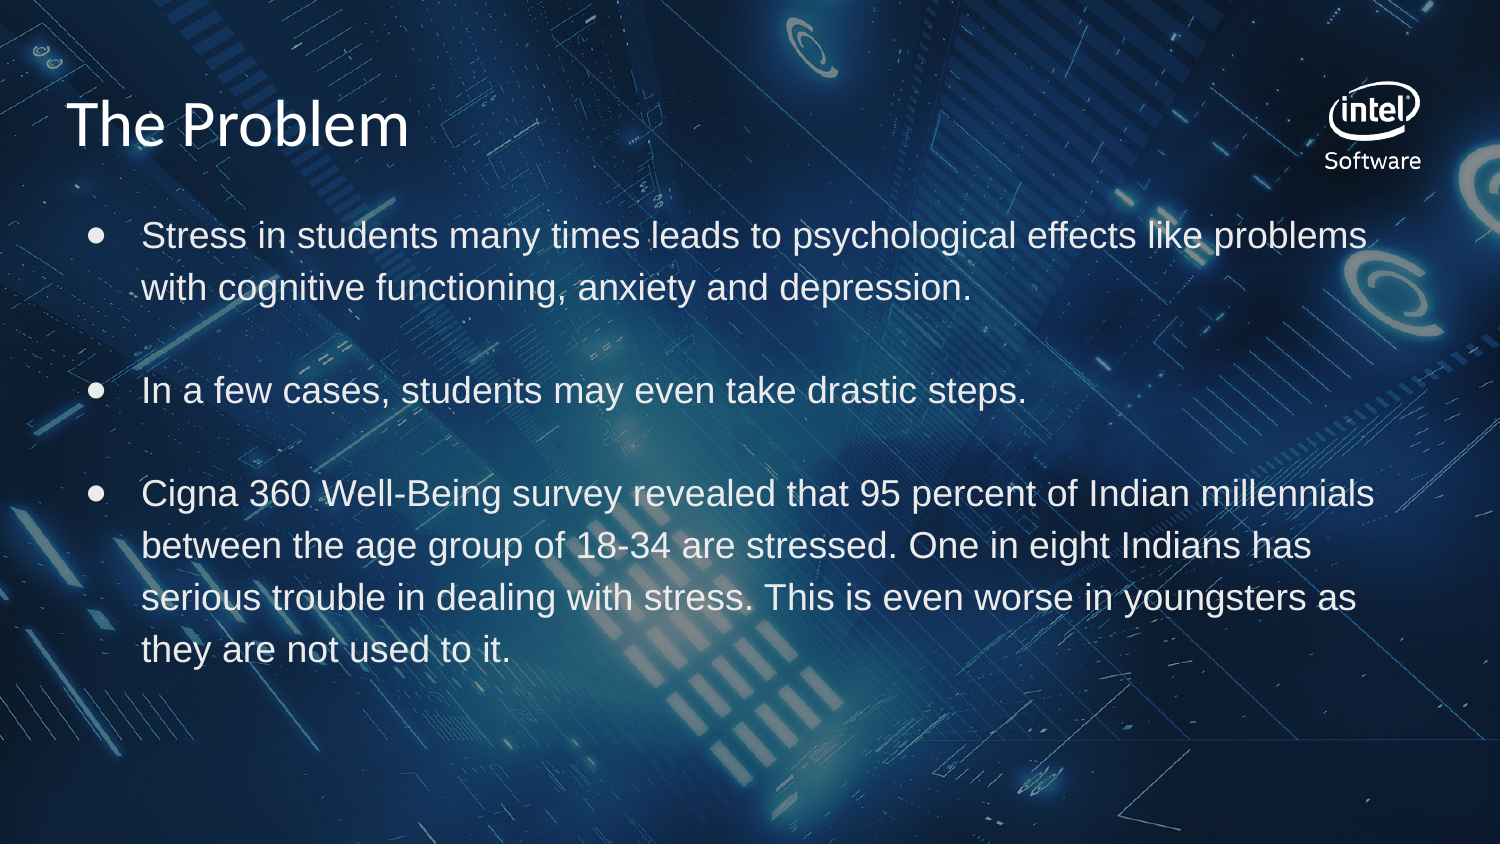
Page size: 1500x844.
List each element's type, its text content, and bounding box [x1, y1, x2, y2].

list Stress in students many times leads to psychological effects like problems with cognitive functioning, anxiety and depression. In a few cases, students may even take drastic steps. Cigna 360 Well-Being survey revealed that 95 percent of Indian millennials between the age group of 18-34 are stressed. One in eight Indians has serious trouble in dealing with stress. This is even worse in youngsters as they are not used to it. [51, 189, 1449, 809]
title The Problem [51, 72, 1291, 167]
picture [0, 0, 1500, 844]
